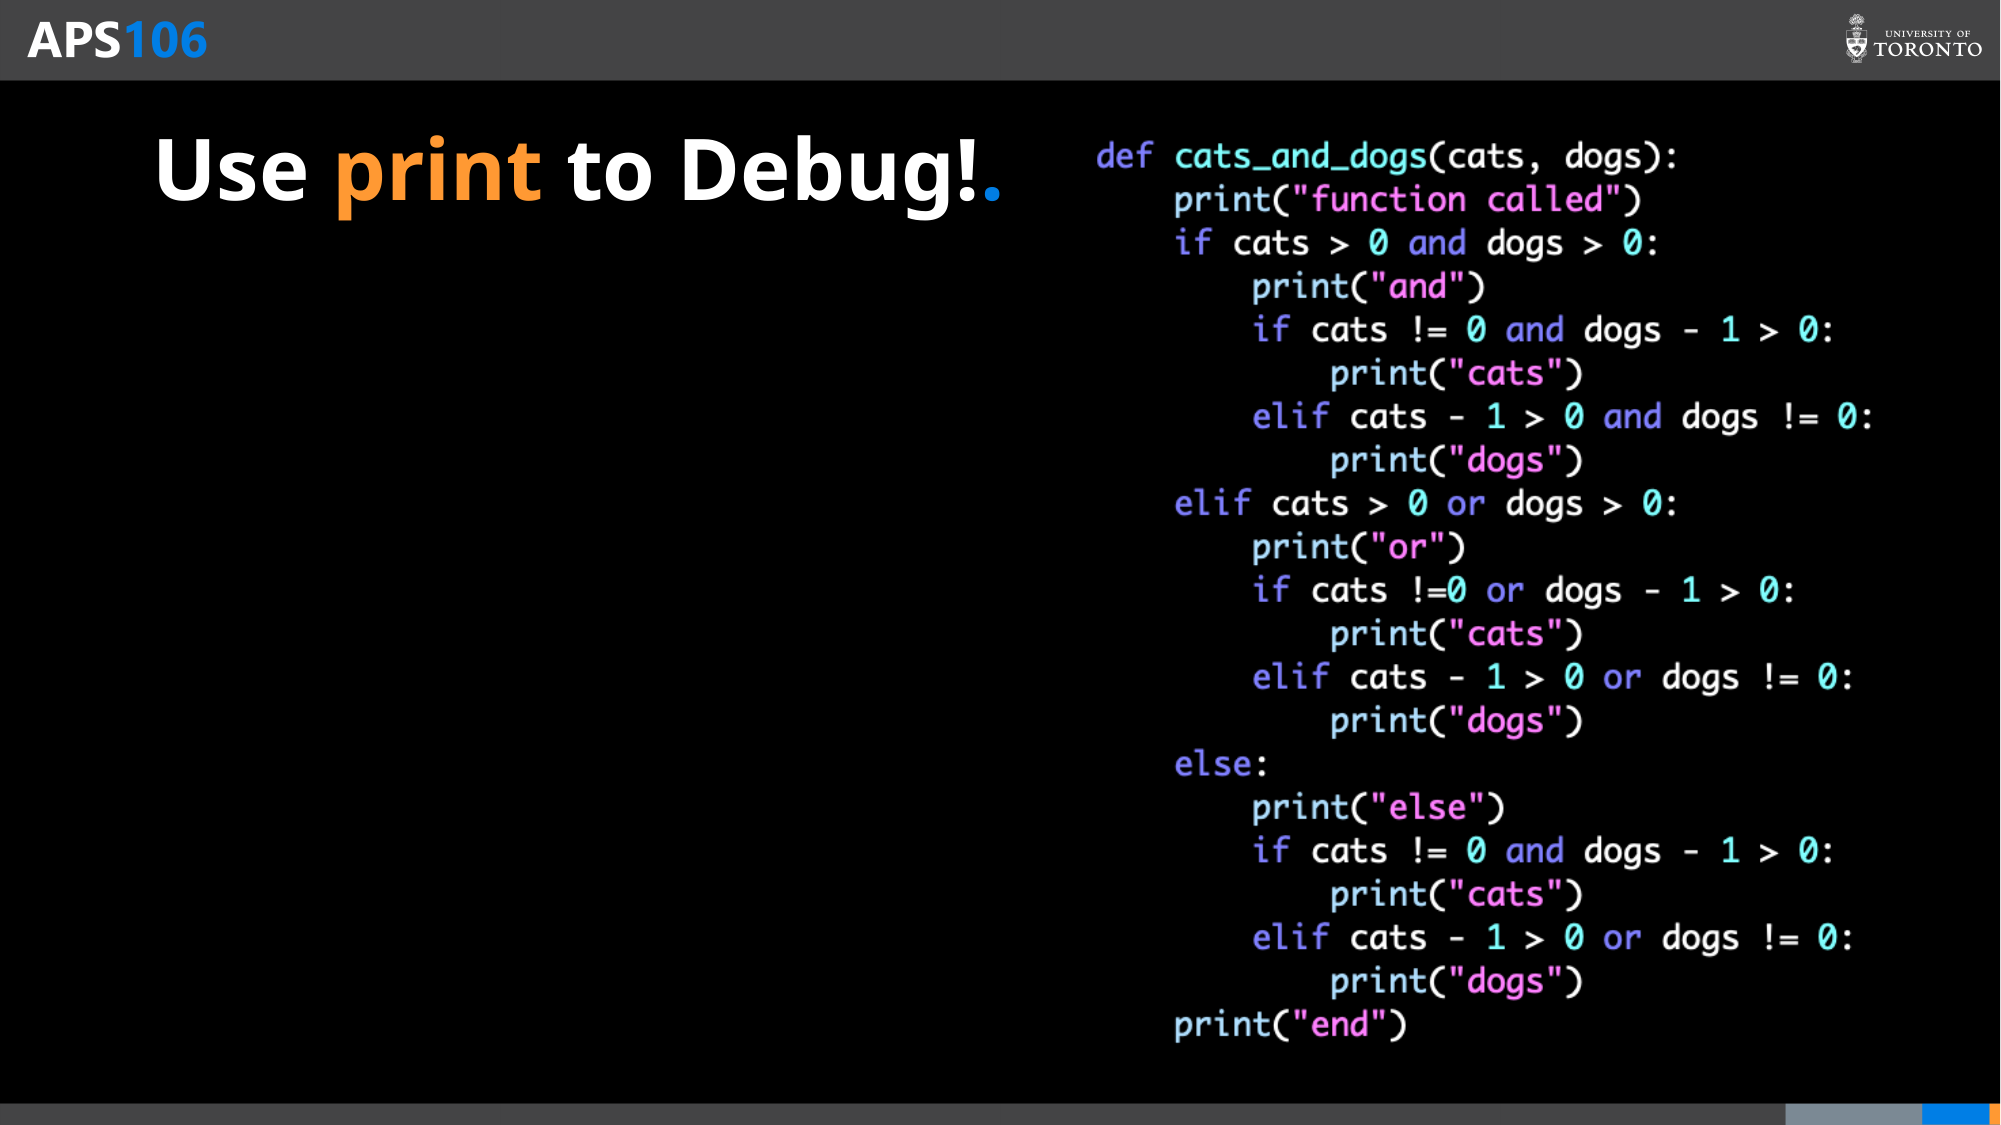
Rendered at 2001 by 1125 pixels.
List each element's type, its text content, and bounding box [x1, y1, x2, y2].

picture [0, 0, 2001, 1125]
title Use print to Debug!. [137, 119, 1077, 227]
